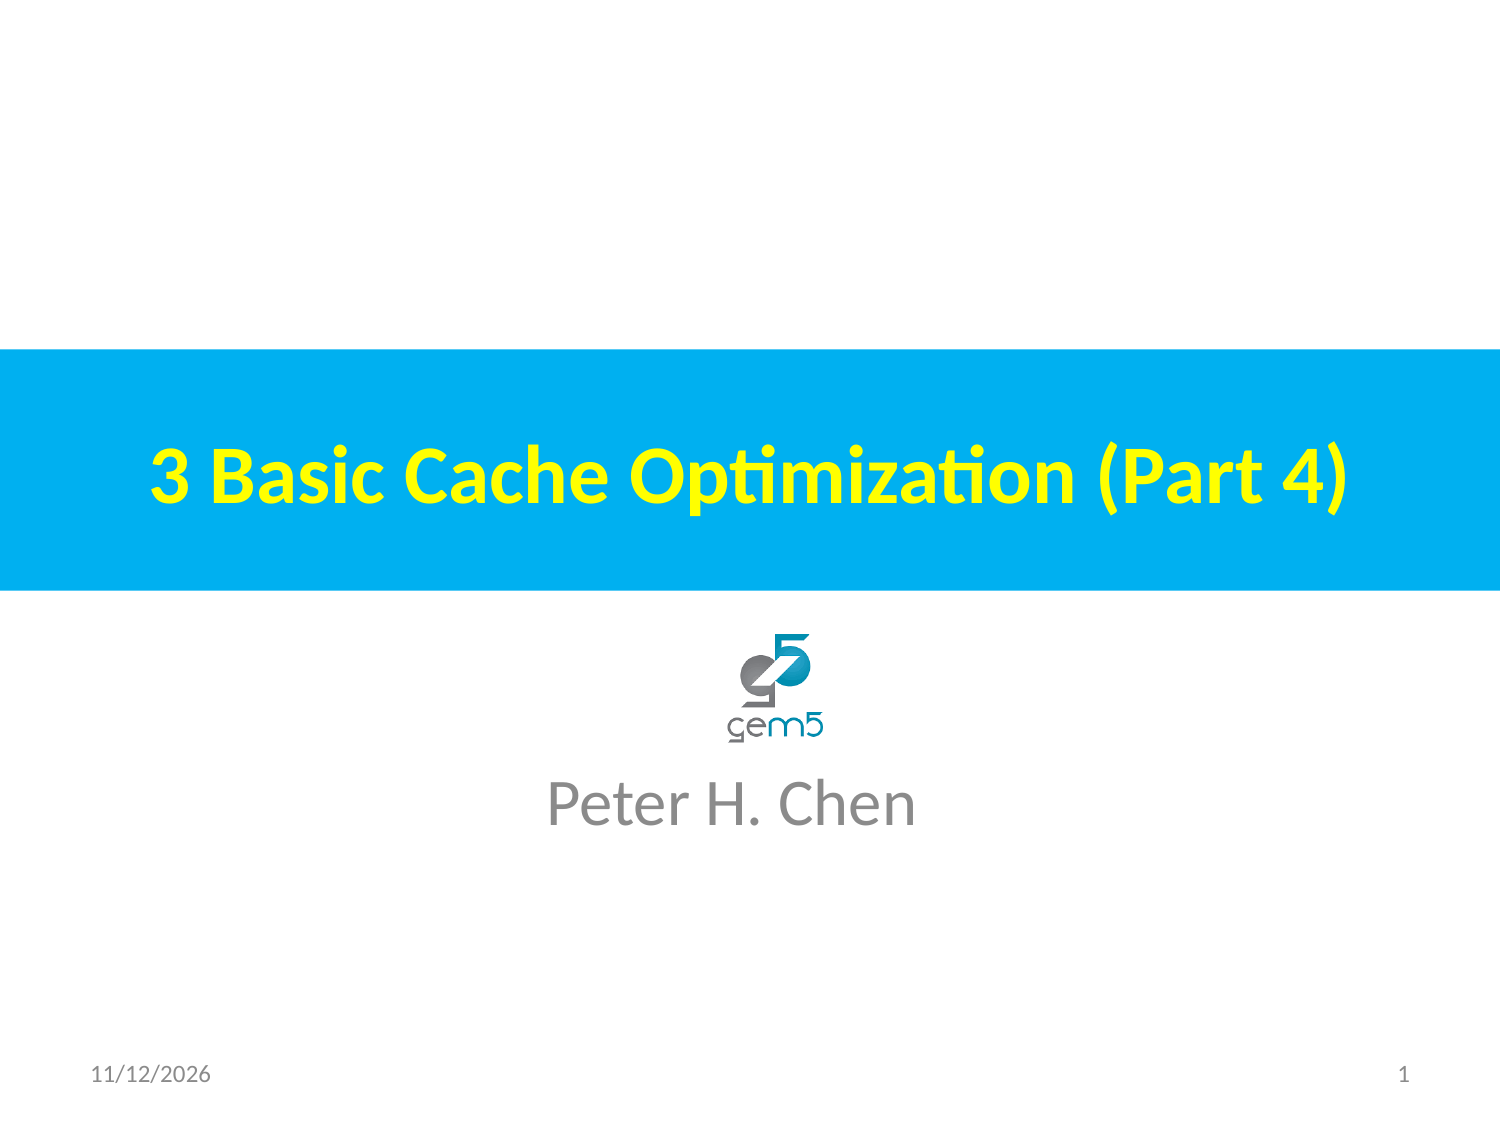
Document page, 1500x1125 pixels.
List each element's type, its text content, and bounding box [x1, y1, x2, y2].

title 3 Basic Cache Optimization (Part 4) [0, 349, 1500, 591]
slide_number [75, 1042, 425, 1103]
slide_number 1 [1074, 1042, 1425, 1103]
subtitle Peter H. Chen [206, 751, 1257, 866]
picture [702, 609, 849, 768]
